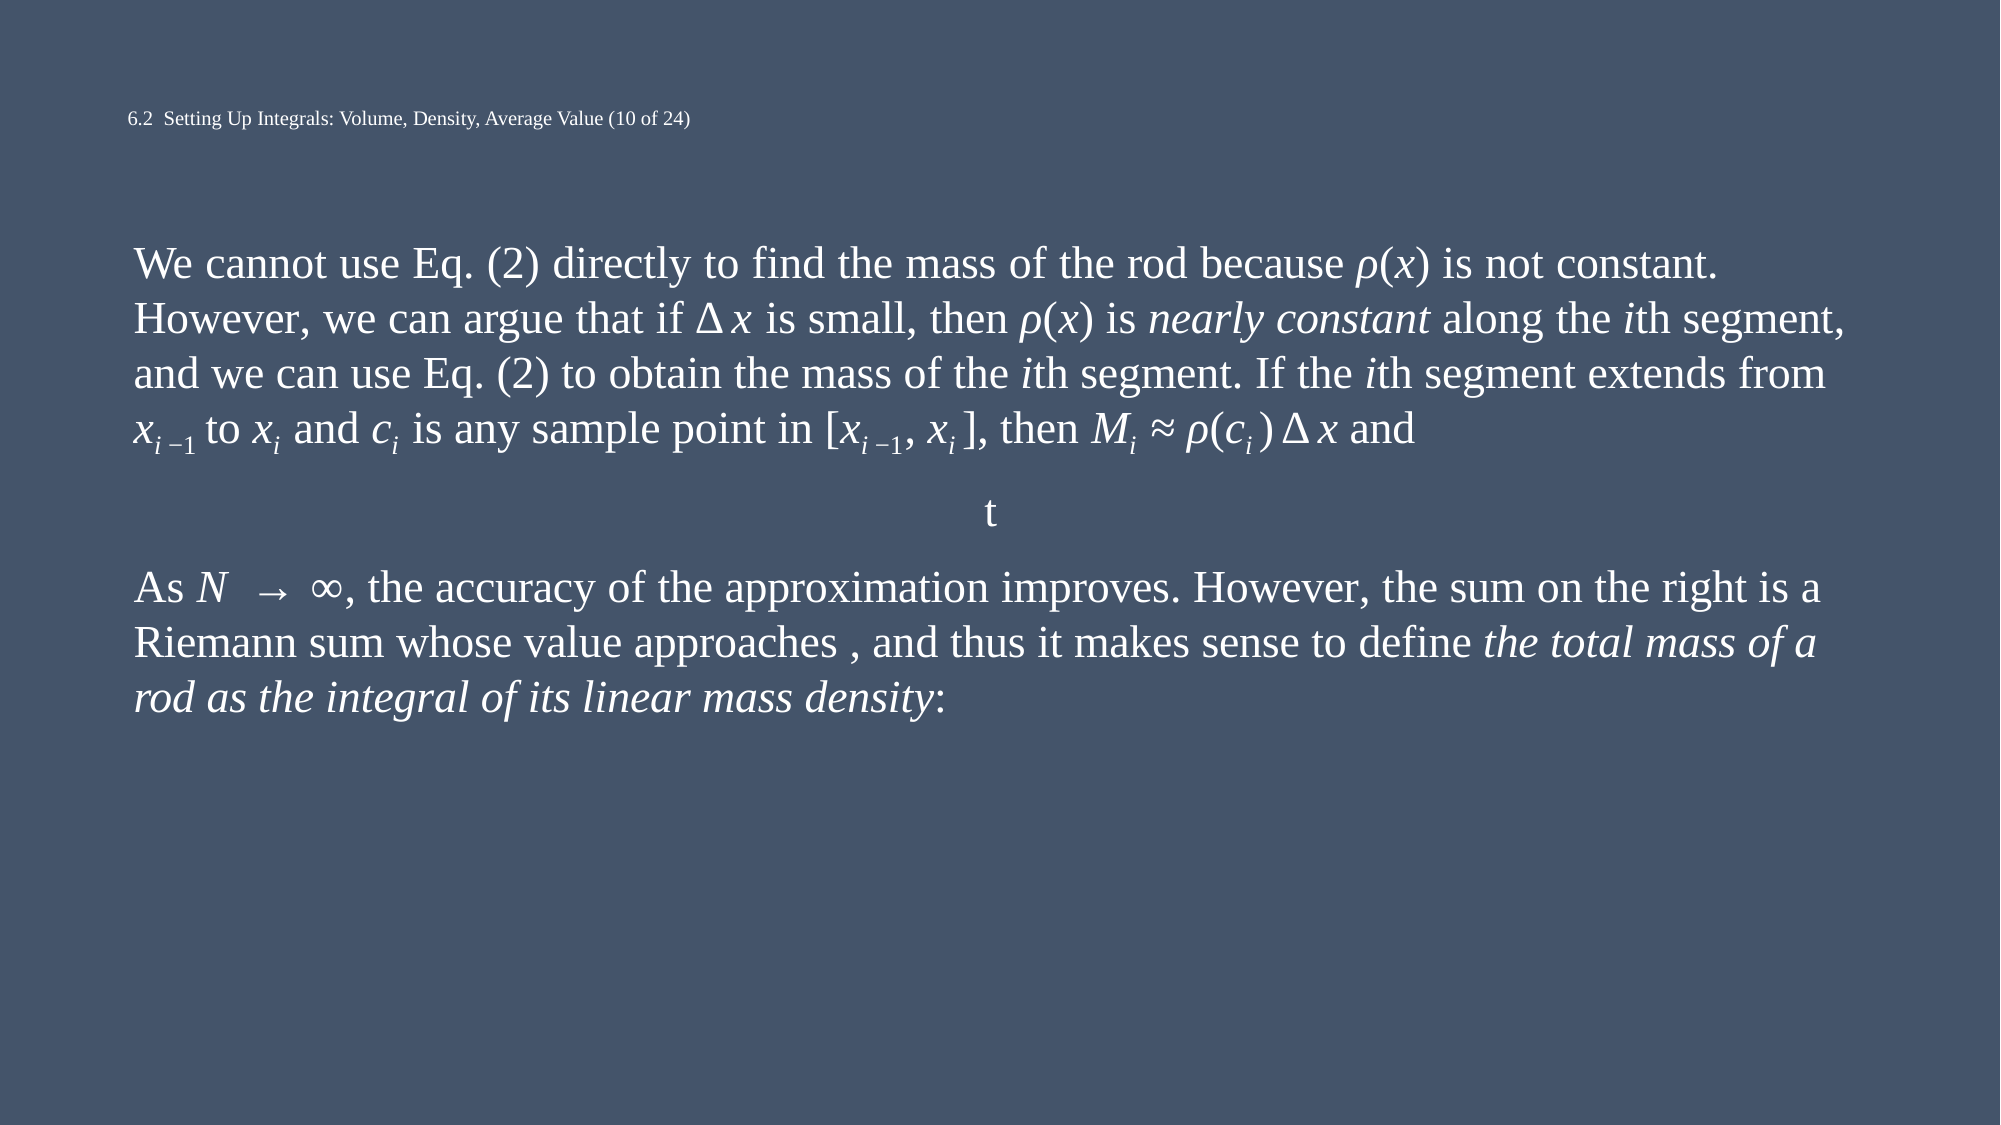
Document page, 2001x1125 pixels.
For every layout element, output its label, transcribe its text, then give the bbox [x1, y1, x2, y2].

title 6.2 Setting Up Integrals: Volume, Density, Average Value (10 of 24) [112, 99, 1775, 203]
